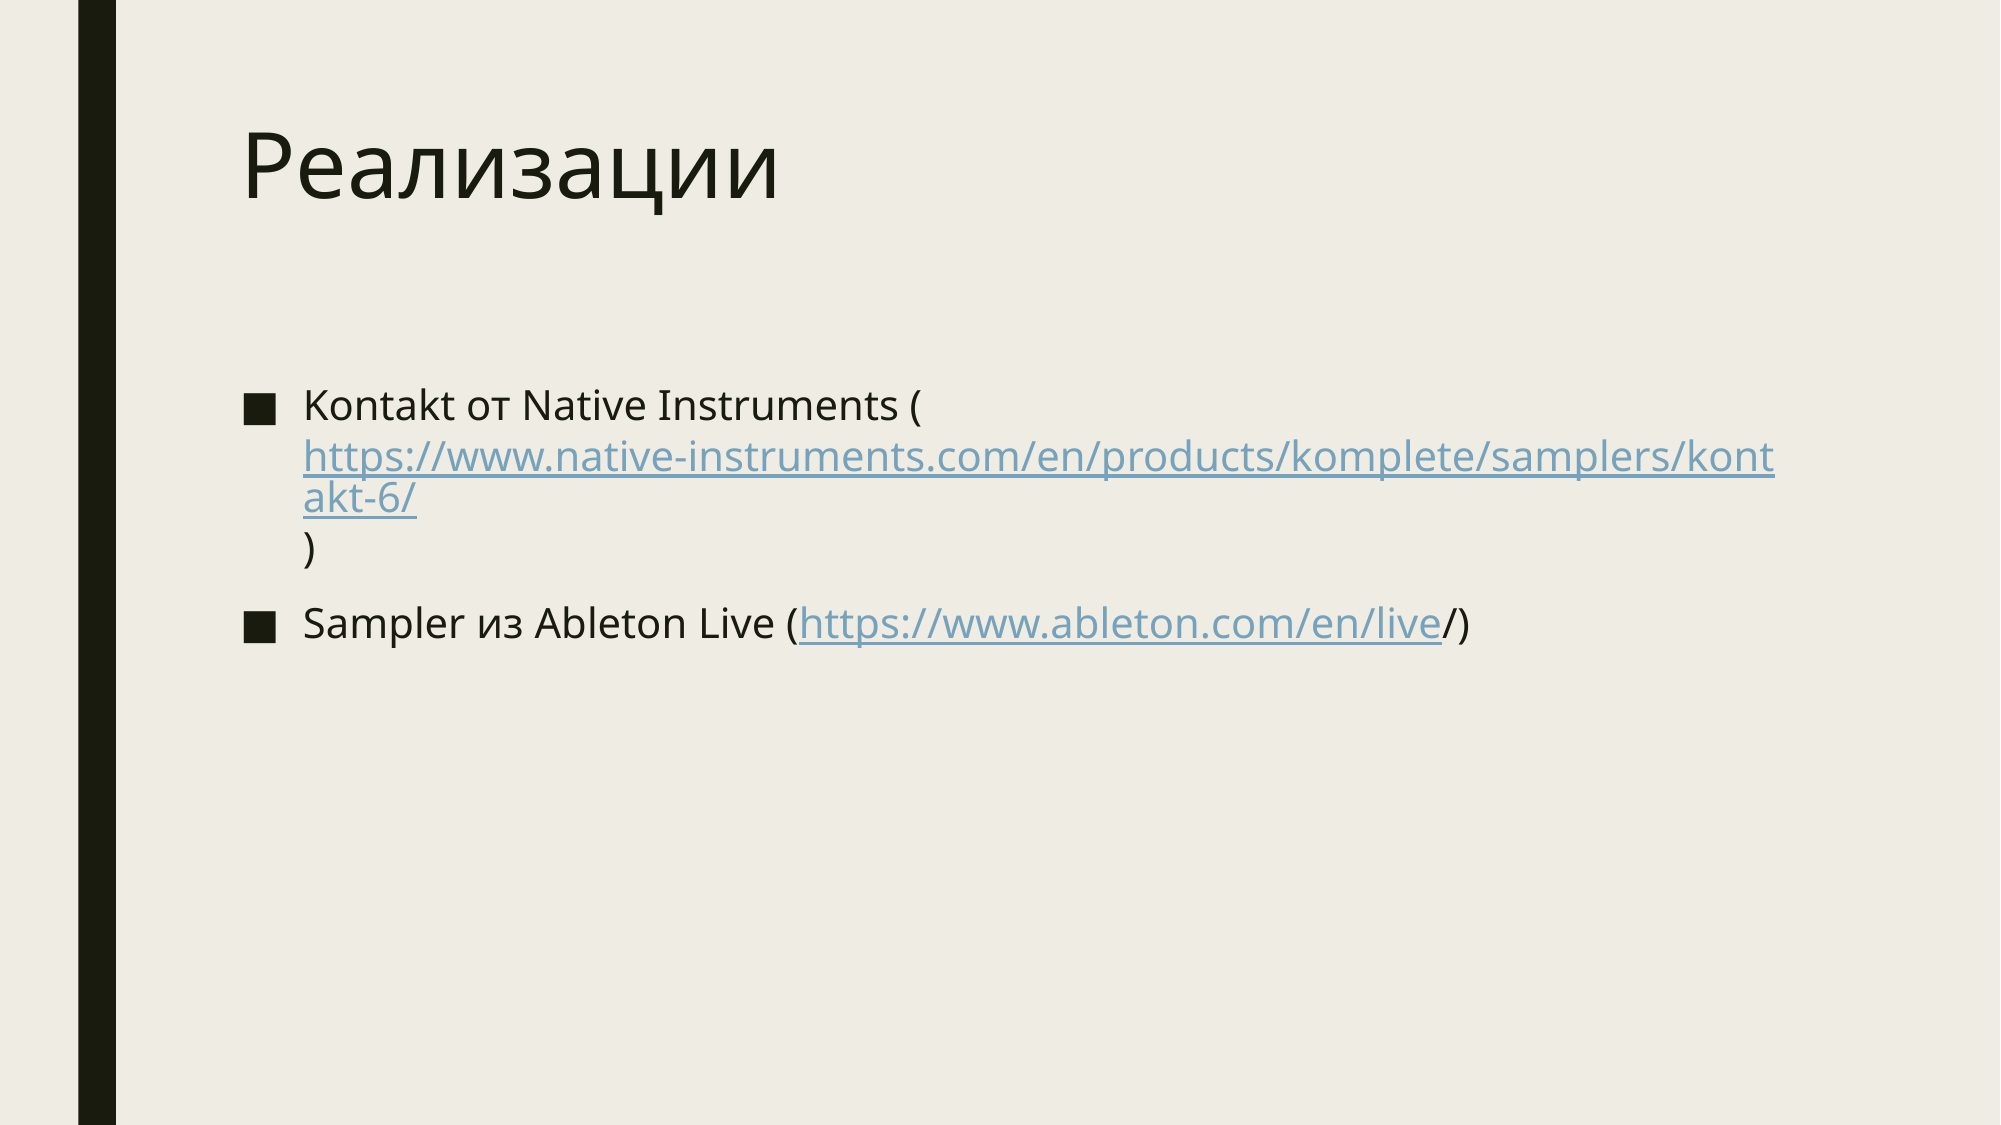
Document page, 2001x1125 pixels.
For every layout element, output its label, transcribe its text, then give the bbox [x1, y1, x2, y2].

list Kontakt от Native Instruments (https://www.native-instruments.com/en/products/komplete/samplers/kontakt-6/) Sampler из Ableton Live (https://www.ableton.com/en/live/) [225, 375, 1800, 963]
title Реализации [225, 112, 1800, 357]
